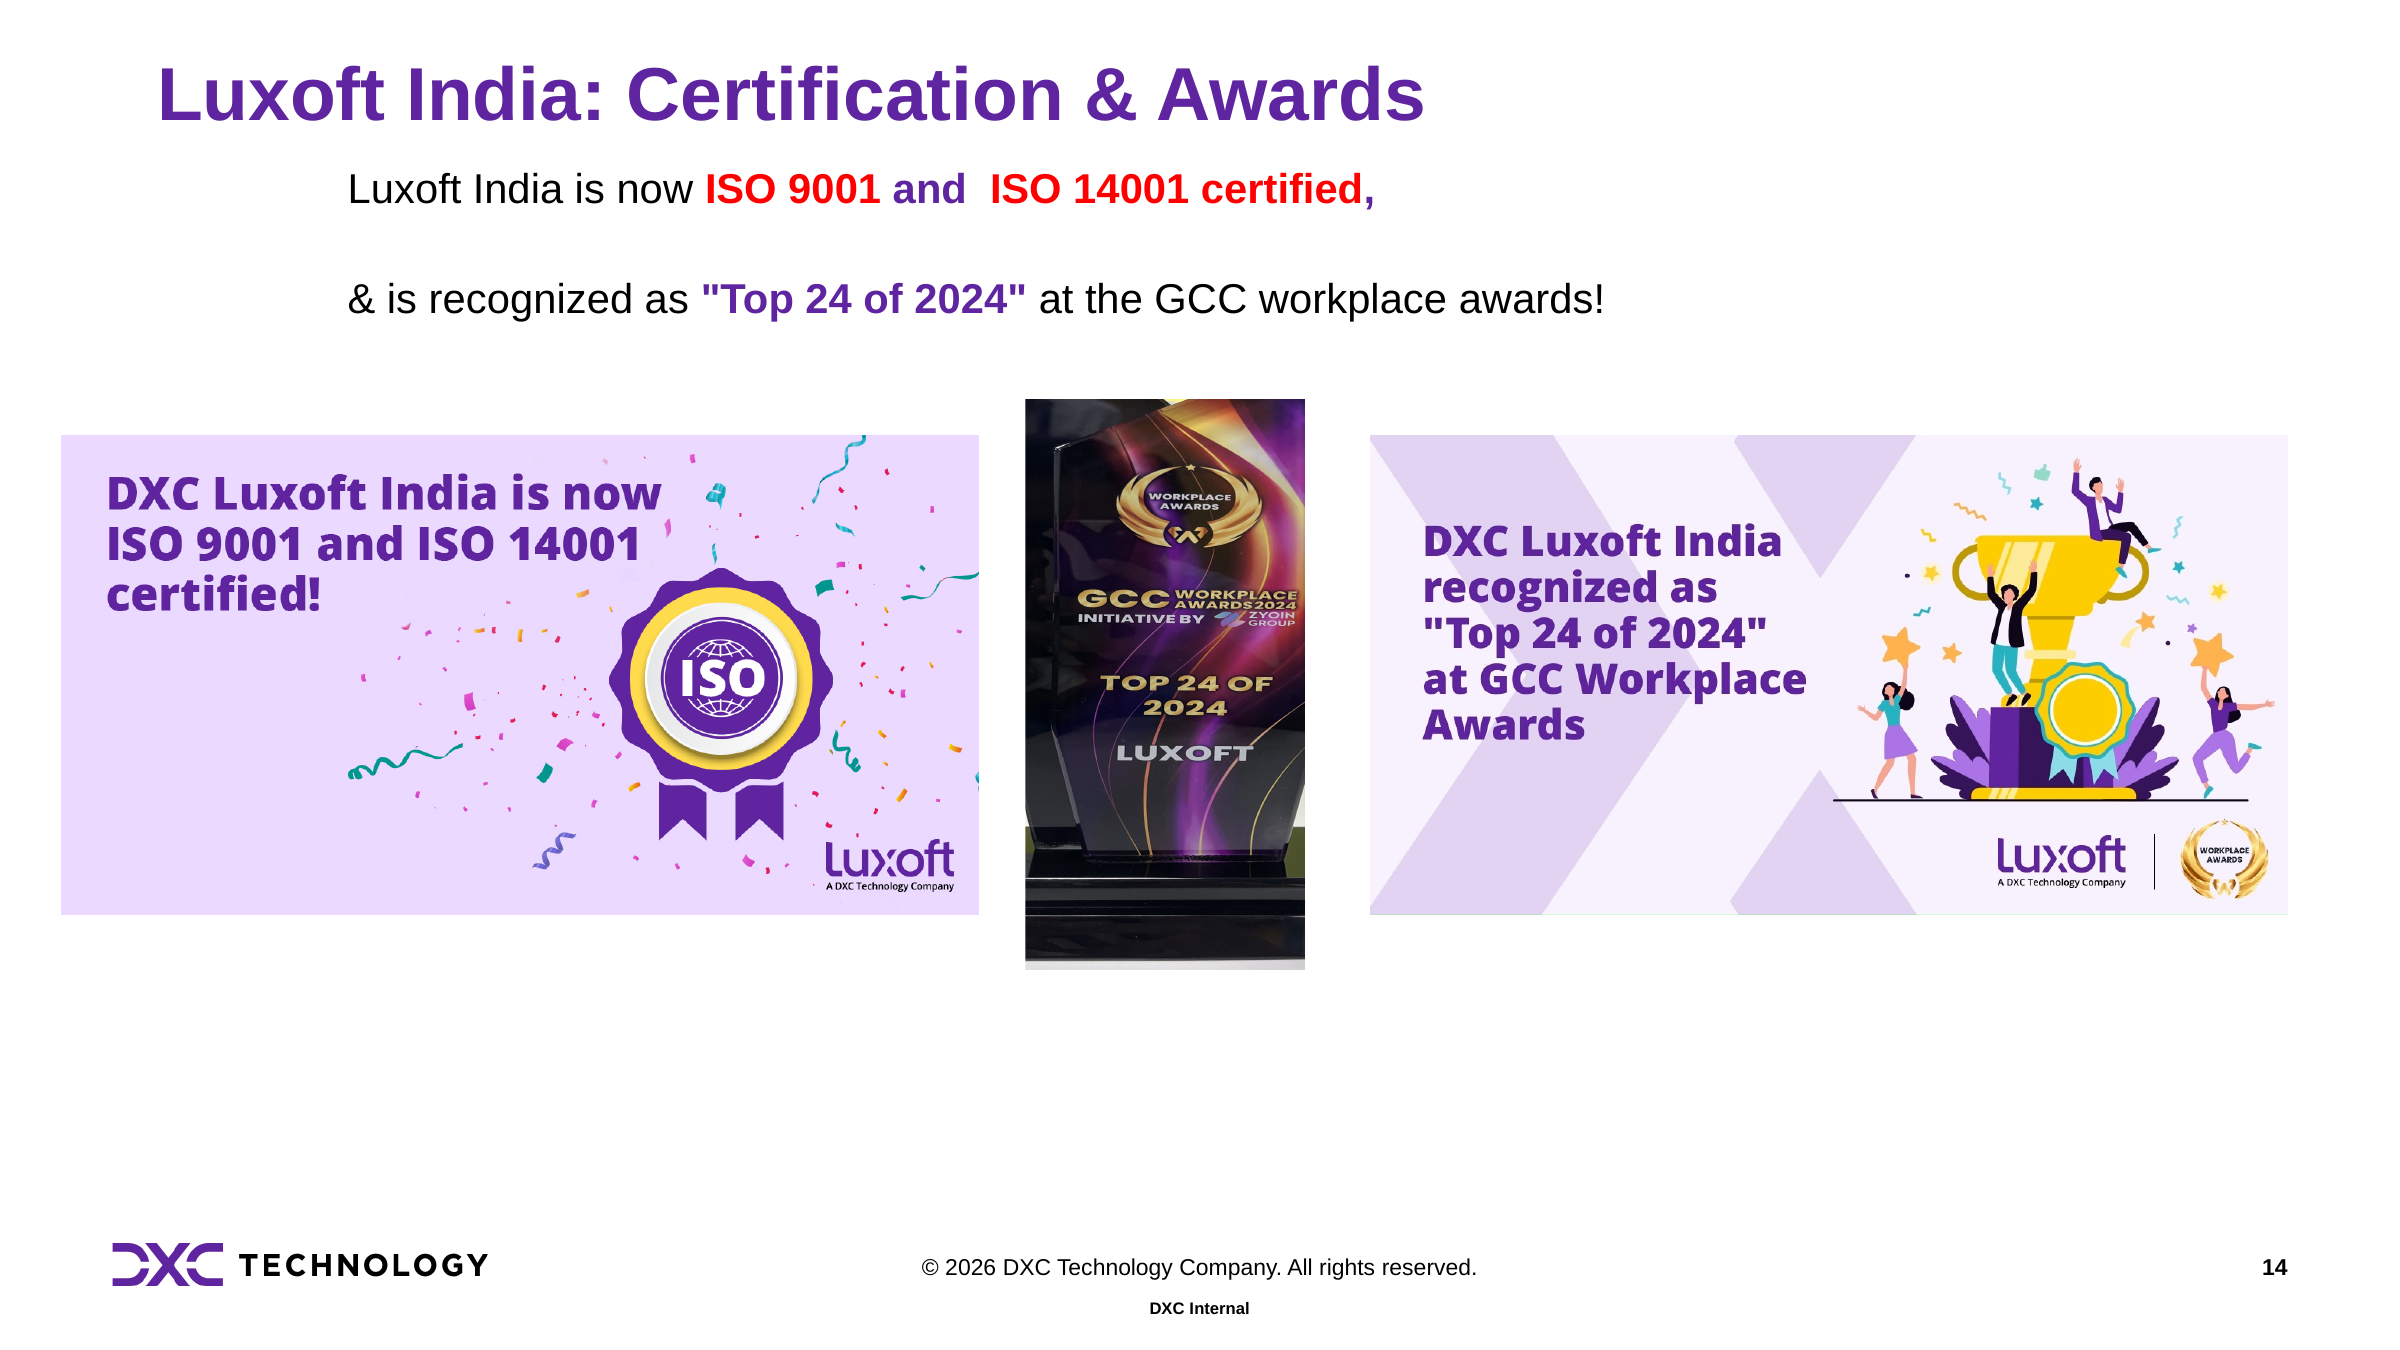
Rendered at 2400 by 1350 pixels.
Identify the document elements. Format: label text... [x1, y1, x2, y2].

title Luxoft India: Certification & Awards [157, 59, 2268, 151]
text_box Luxoft India is now ISO 9001 and ISO 14001 certified, & is recognized as "Top 24 of 2024" at the GCC workplace awards! [332, 159, 1677, 330]
picture [61, 399, 2288, 992]
picture [112, 1243, 488, 1286]
